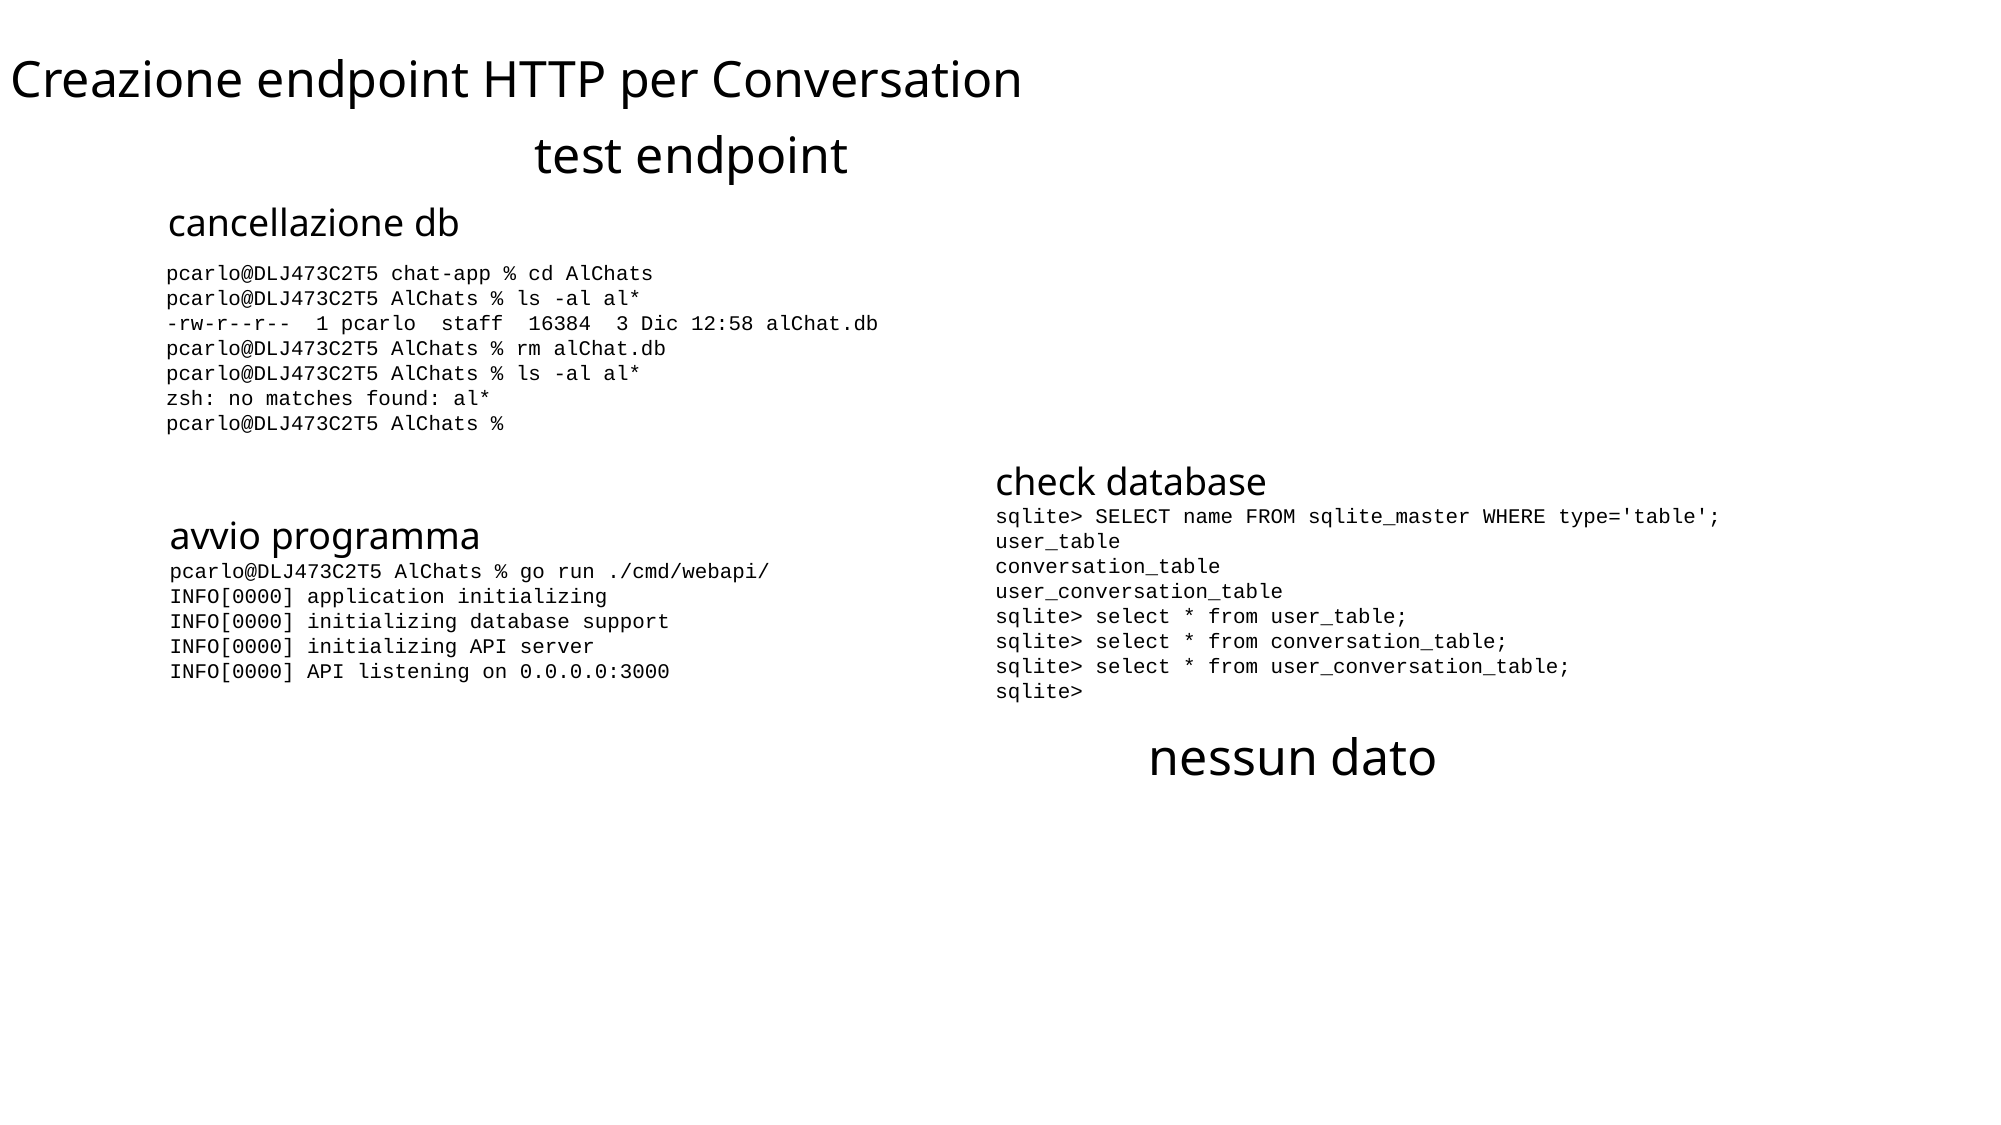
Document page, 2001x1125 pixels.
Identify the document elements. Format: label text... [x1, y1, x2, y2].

text_box check database sqlite> SELECT name FROM sqlite_master WHERE type='table'; user_table conversation_table user_conversation_table sqlite> select * from user_table; sqlite> select * from conversation_table; sqlite> select * from user_conversation_table; sqlite> [980, 450, 1736, 710]
text_box avvio programma pcarlo@DLJ473C2T5 AlChats % go run ./cmd/webapi/ INFO[0000] application initializing INFO[0000] initializing database support INFO[0000] initializing API server INFO[0000] API listening on 0.0.0.0:3000 [154, 505, 885, 690]
text_box nessun dato [1134, 718, 1453, 794]
text_box test endpoint [520, 116, 864, 191]
text_box Creazione endpoint HTTP per Conversation [0, 39, 1039, 115]
text_box pcarlo@DLJ473C2T5 chat-app % cd AlChats pcarlo@DLJ473C2T5 AlChats % ls -al al* -rw-r--r-- 1 pcarlo staff 16384 3 Dic 12:58 alChat.db pcarlo@DLJ473C2T5 AlChats % rm alChat.db pcarlo@DLJ473C2T5 AlChats % ls -al al* zsh: no matches found: al* pcarlo@DLJ473C2T5 AlChats % [151, 252, 1145, 443]
text_box cancellazione db [153, 192, 476, 252]
